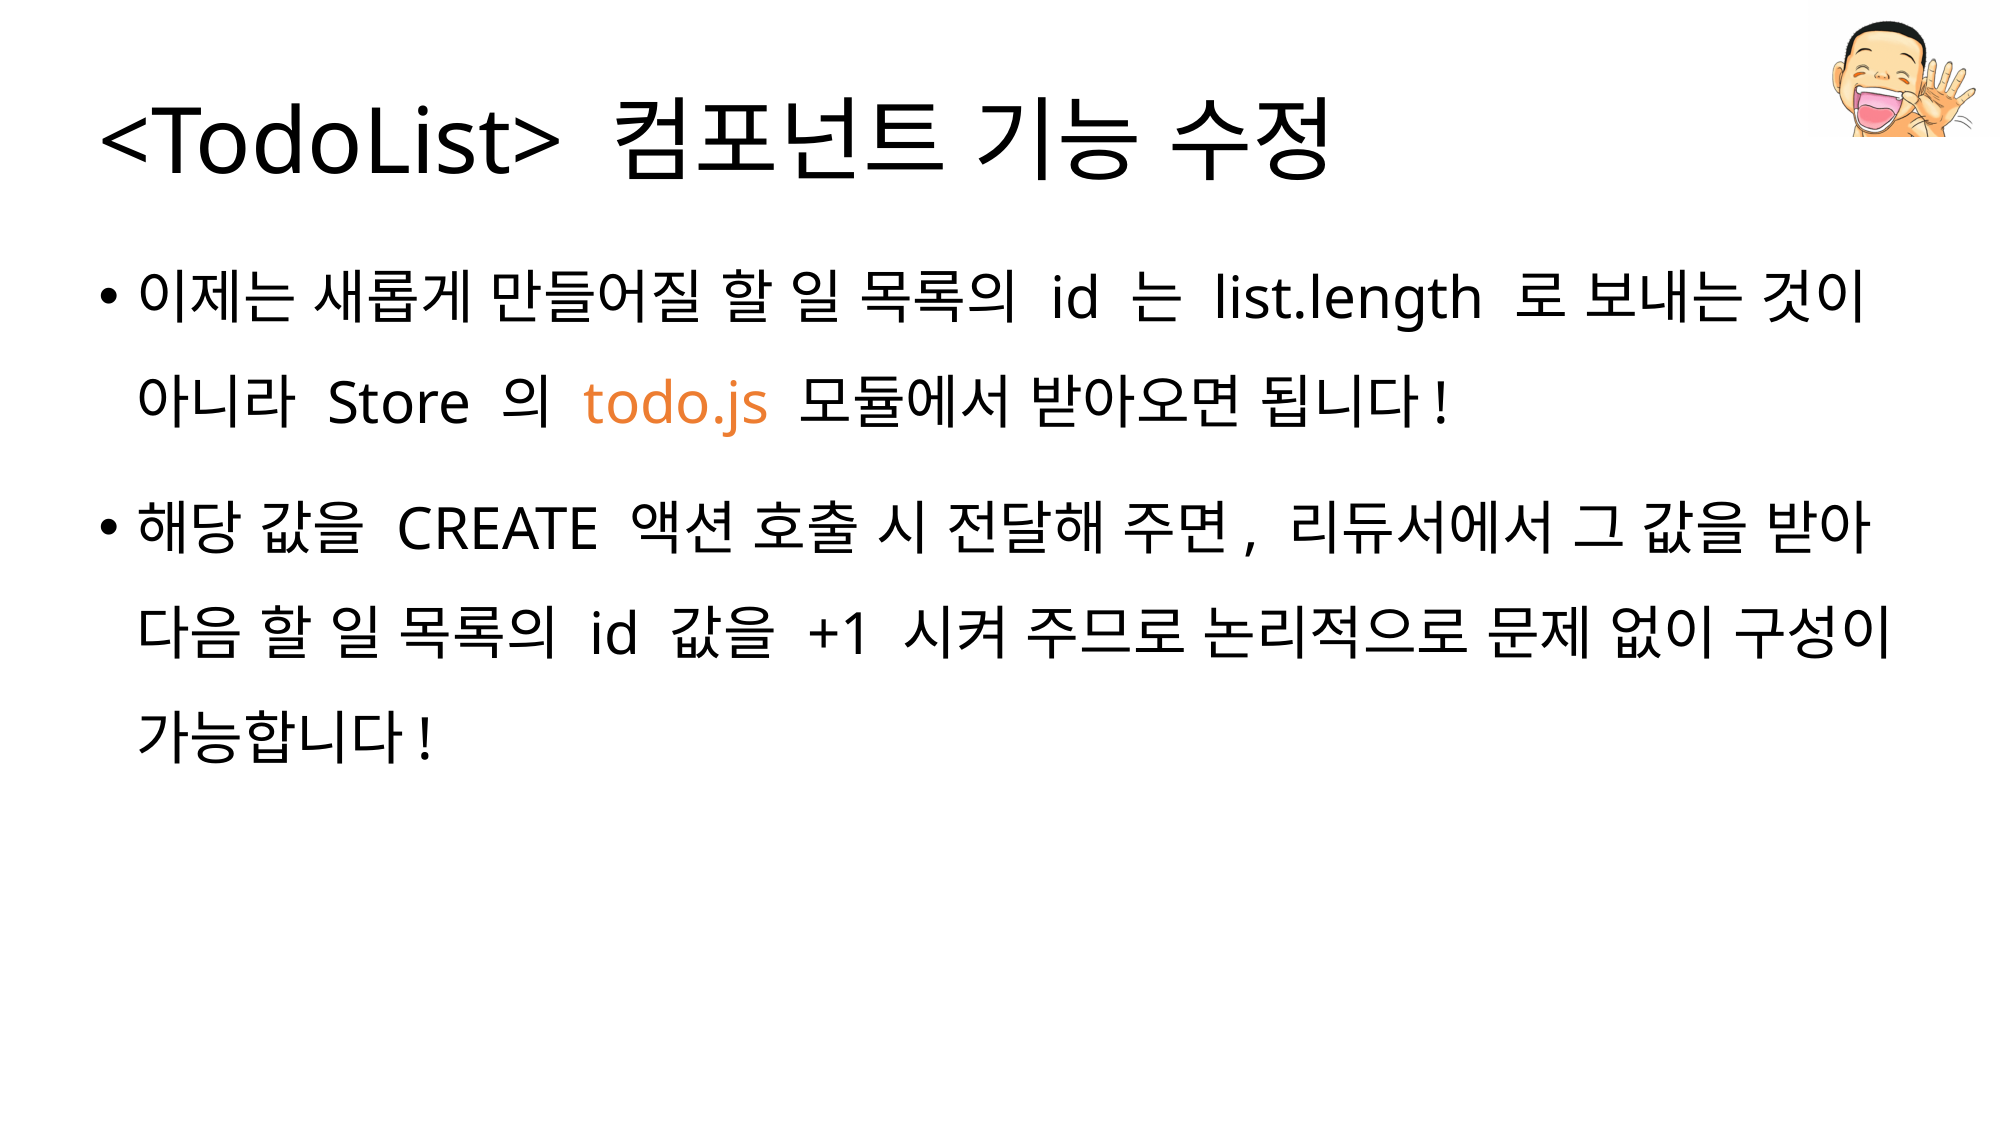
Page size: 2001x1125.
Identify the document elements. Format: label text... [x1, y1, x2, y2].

title <TodoList> 컴포넌트 기능 수정 [83, 0, 1931, 217]
list 이제는 새롭게 만들어질 할 일 목록의 id 는 list.length 로 보내는 것이 아니라 Store 의 todo.js 모듈에서 받아오면 됩니다! 해당 값을 CREATE 액션 호출 시 전달해 주면, 리듀서에서 그 값을 받아 다음 할 일 목록의 id 값을 +1 시켜 주므로 논리적으로 문제 없이 구성이 가능합니다! [83, 217, 1931, 1125]
picture [1931, 0, 2000, 137]
